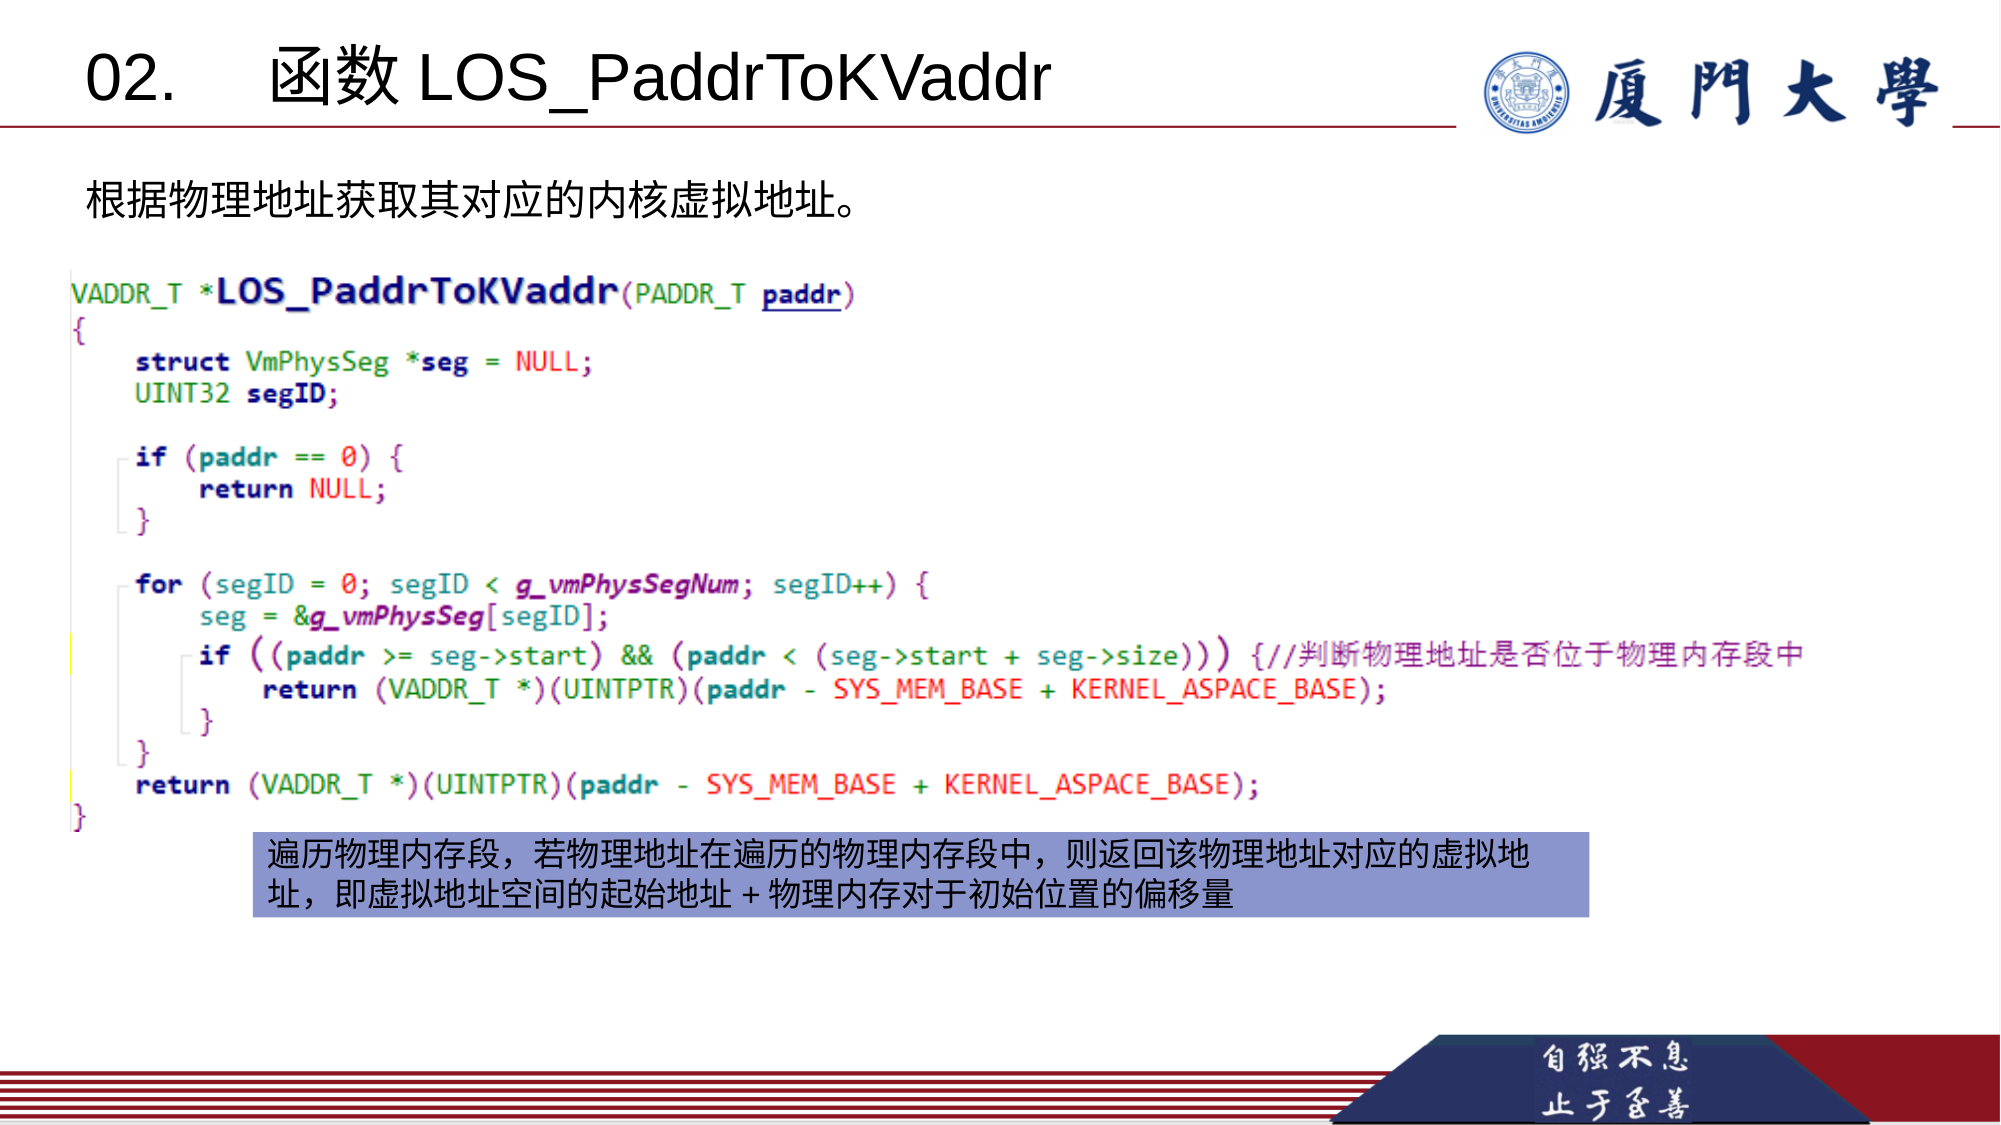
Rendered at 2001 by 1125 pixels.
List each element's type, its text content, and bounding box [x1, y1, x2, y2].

text_box 遍历物理内存段，若物理地址在遍历的物理内存段中，则返回该物理地址对应的虚拟地址，即虚拟地址空间的起始地址+物理内存对于初始位置的偏移量 [252, 843, 1590, 918]
text_box 根据物理地址获取其对应的内核虚拟地址。 [70, 160, 1980, 231]
text_box 02. [70, 26, 253, 121]
text_box 函数LOS_PaddrToKVaddr [253, 26, 1147, 121]
picture [0, 0, 2001, 1125]
